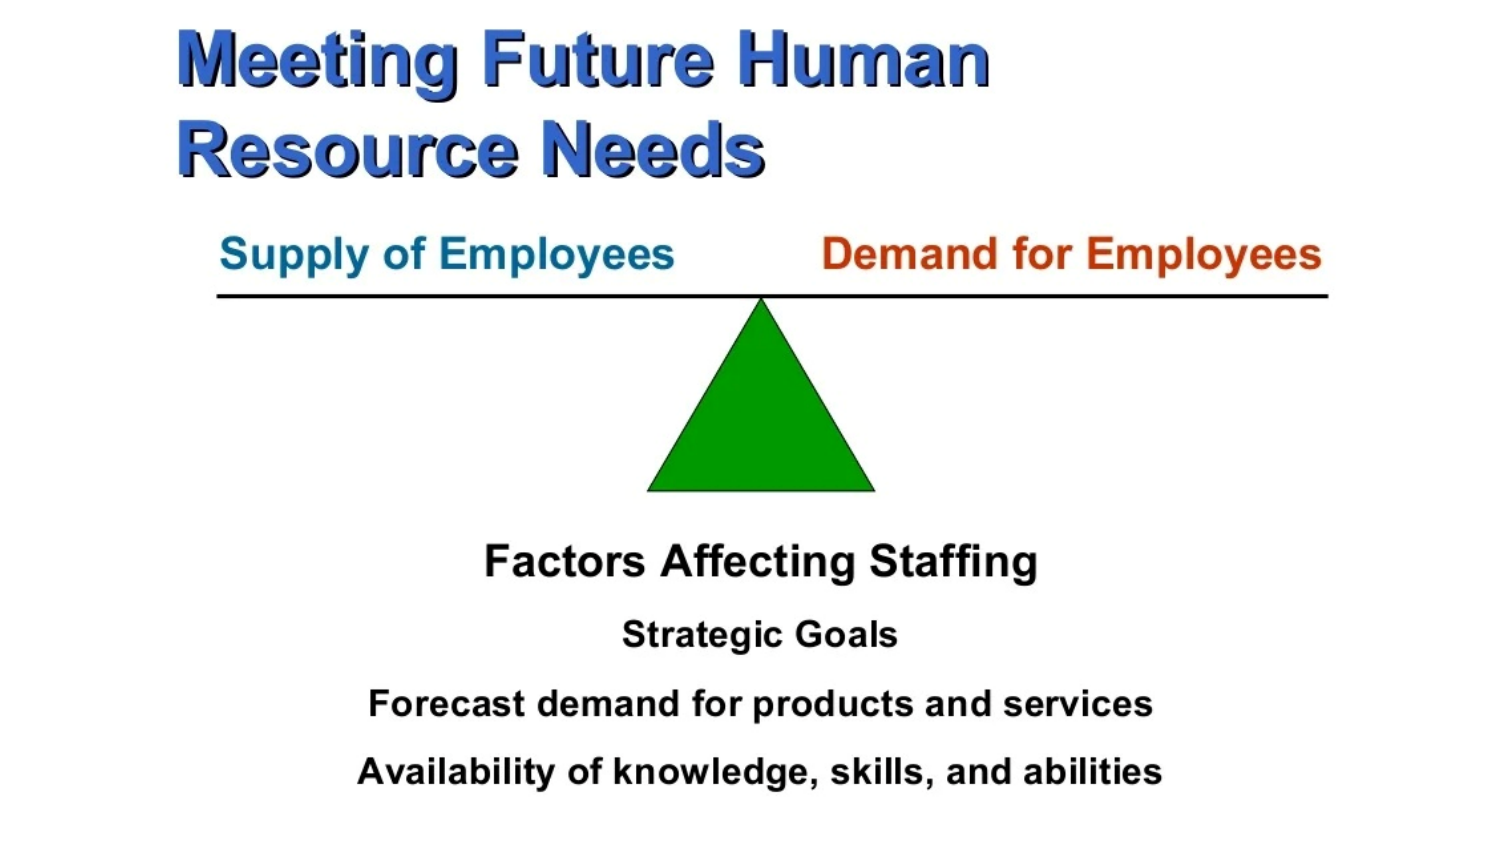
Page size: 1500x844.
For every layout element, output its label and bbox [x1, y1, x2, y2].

picture [129, 0, 1371, 844]
